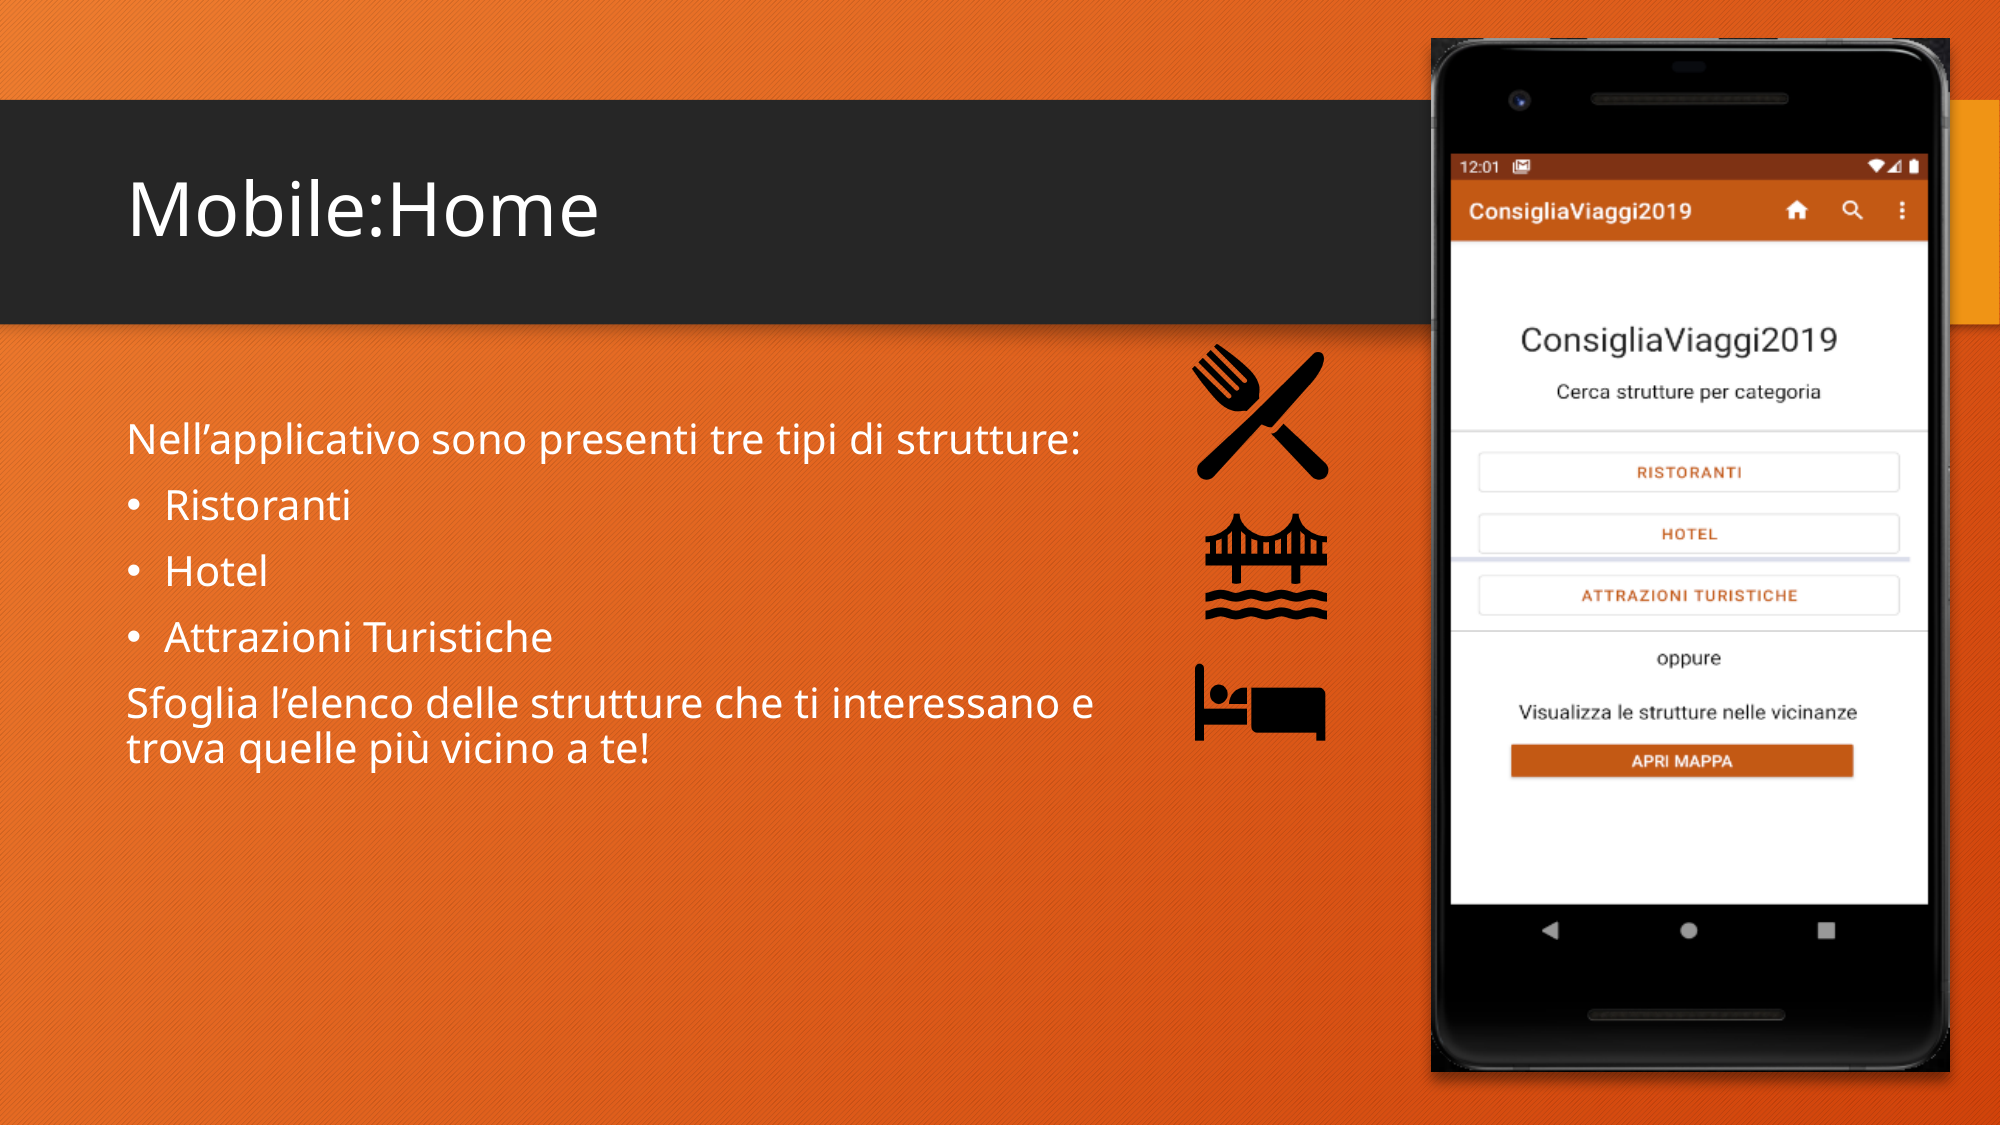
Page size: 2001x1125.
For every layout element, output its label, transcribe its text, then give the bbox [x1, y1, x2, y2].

list Nell’applicativo sono presenti tre tipi di strutture: Ristoranti Hotel Attrazioni Turistiche Sfoglia l’elenco delle strutture che ti interessano e trova quelle più vicino a te! [111, 411, 1166, 1002]
picture [0, 38, 2000, 1072]
title Mobile:Home [111, 123, 1275, 301]
